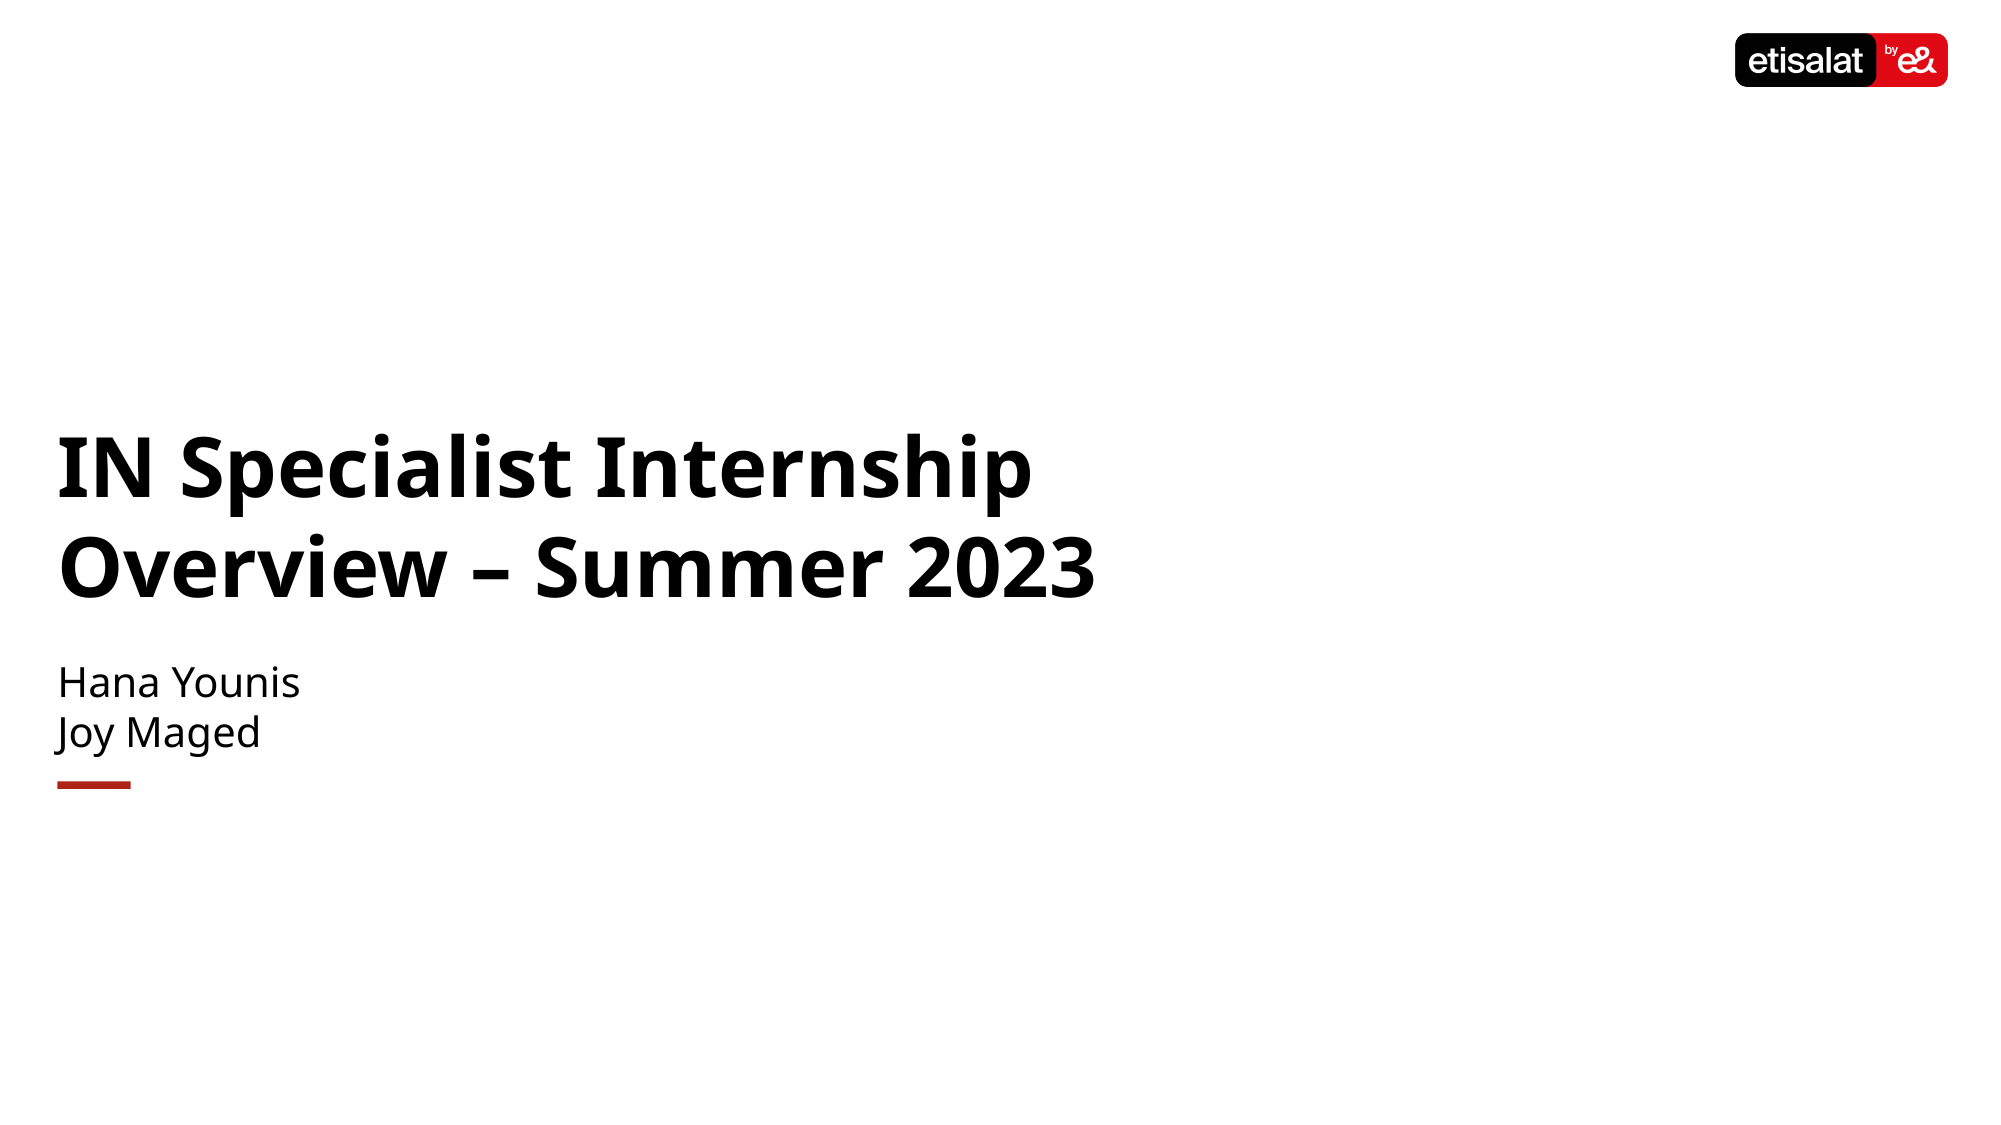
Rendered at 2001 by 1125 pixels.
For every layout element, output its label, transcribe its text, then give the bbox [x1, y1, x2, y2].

text_box IN Specialist Internship Overview – Summer 2023 [57, 457, 1432, 571]
text_box [57, 781, 131, 789]
picture [1716, 13, 1968, 107]
text_box Hana Younis Joy Maged [57, 655, 1432, 757]
